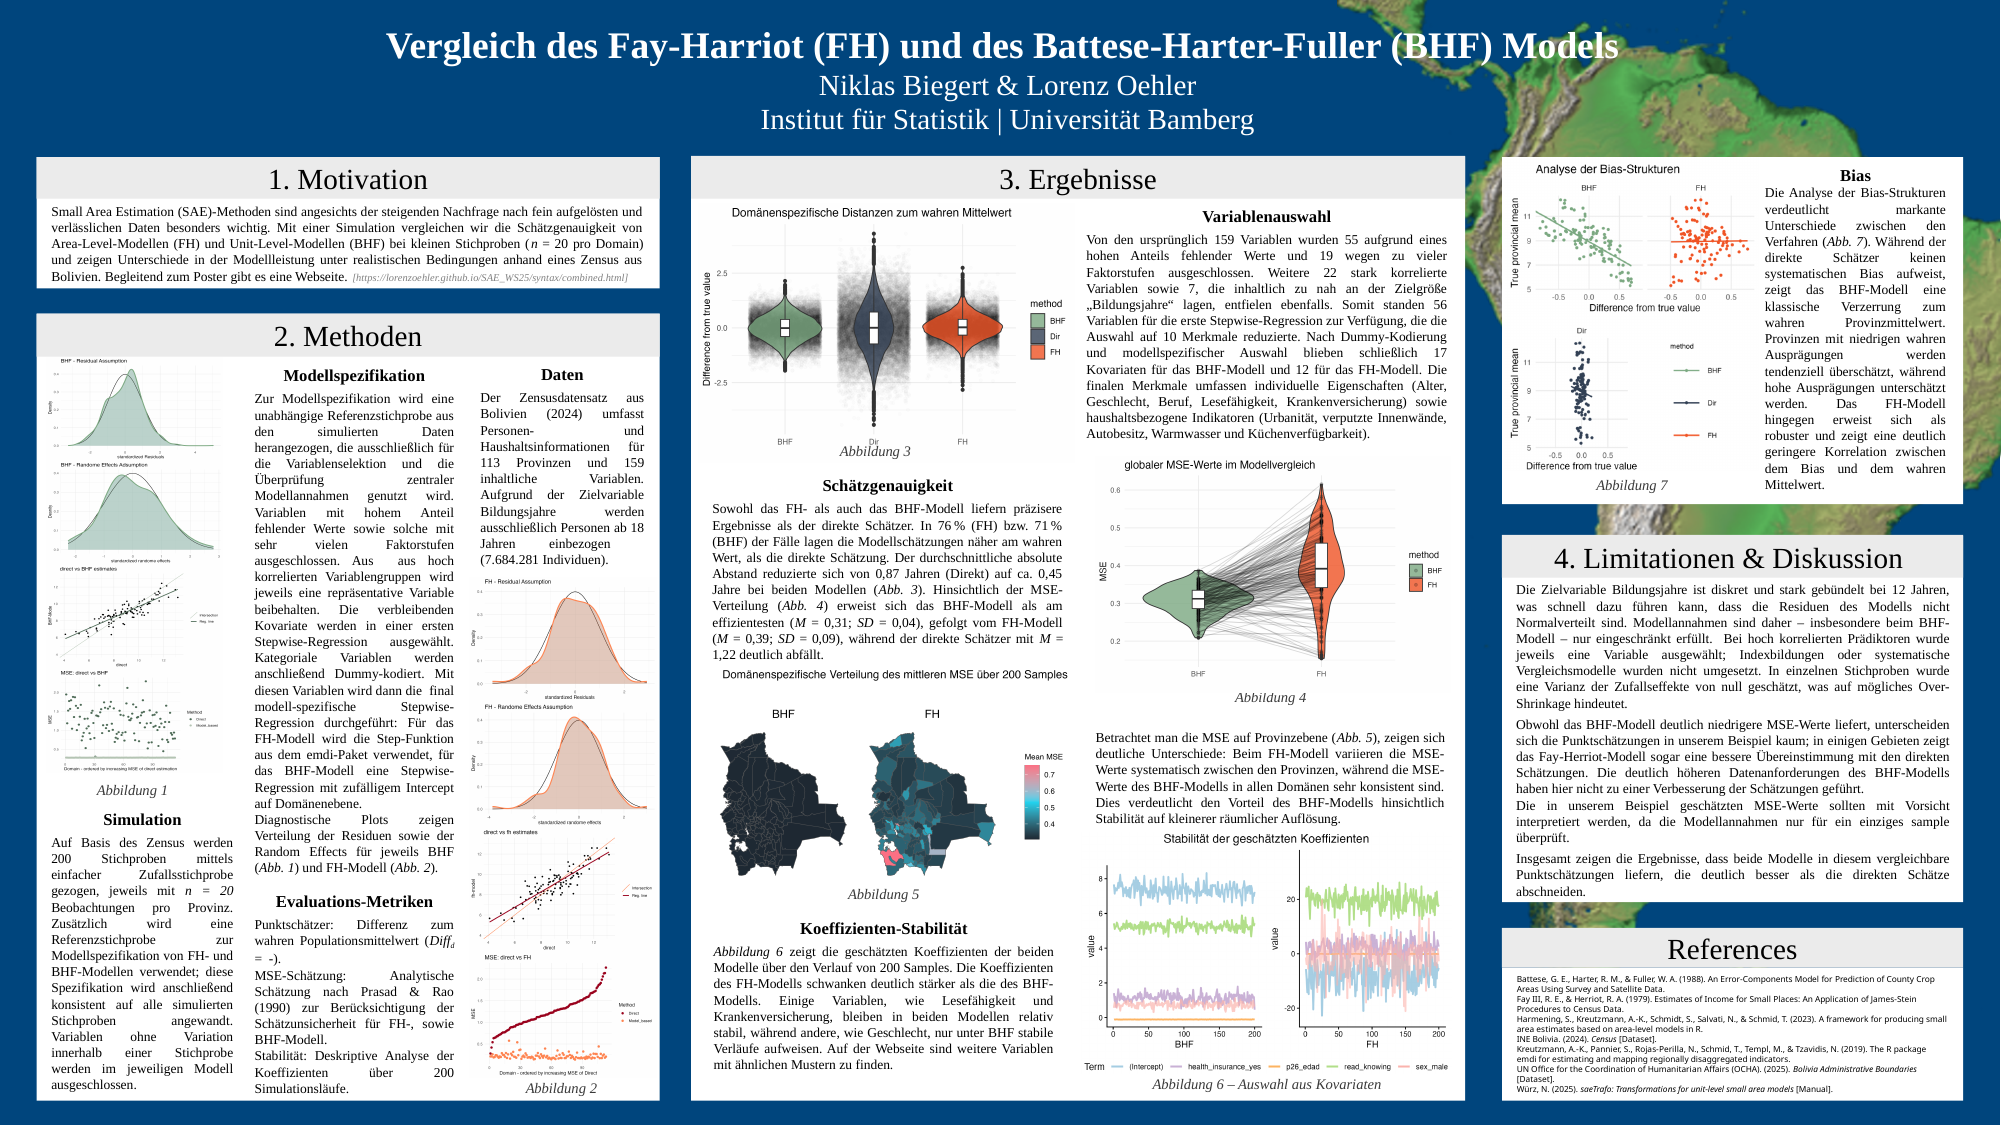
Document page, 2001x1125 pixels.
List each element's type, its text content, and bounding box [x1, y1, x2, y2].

picture [45, 357, 223, 774]
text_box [690, 198, 1468, 1102]
picture [1095, 455, 1451, 693]
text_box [36, 156, 661, 289]
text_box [36, 313, 661, 1102]
picture [697, 203, 1075, 464]
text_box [36, 356, 660, 1125]
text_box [1501, 927, 1964, 1102]
picture [709, 666, 1453, 1074]
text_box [690, 155, 1466, 198]
picture [469, 577, 658, 1078]
text_box Vergleich des Fay-Harriot (FH) und des Battese-Harter-Fuller (BHF) Models Niklas Biegert & Lorenz Oehler Institut für Statistik | Universität Bamberg [7, 13, 1335, 144]
picture [1335, 0, 2001, 1125]
